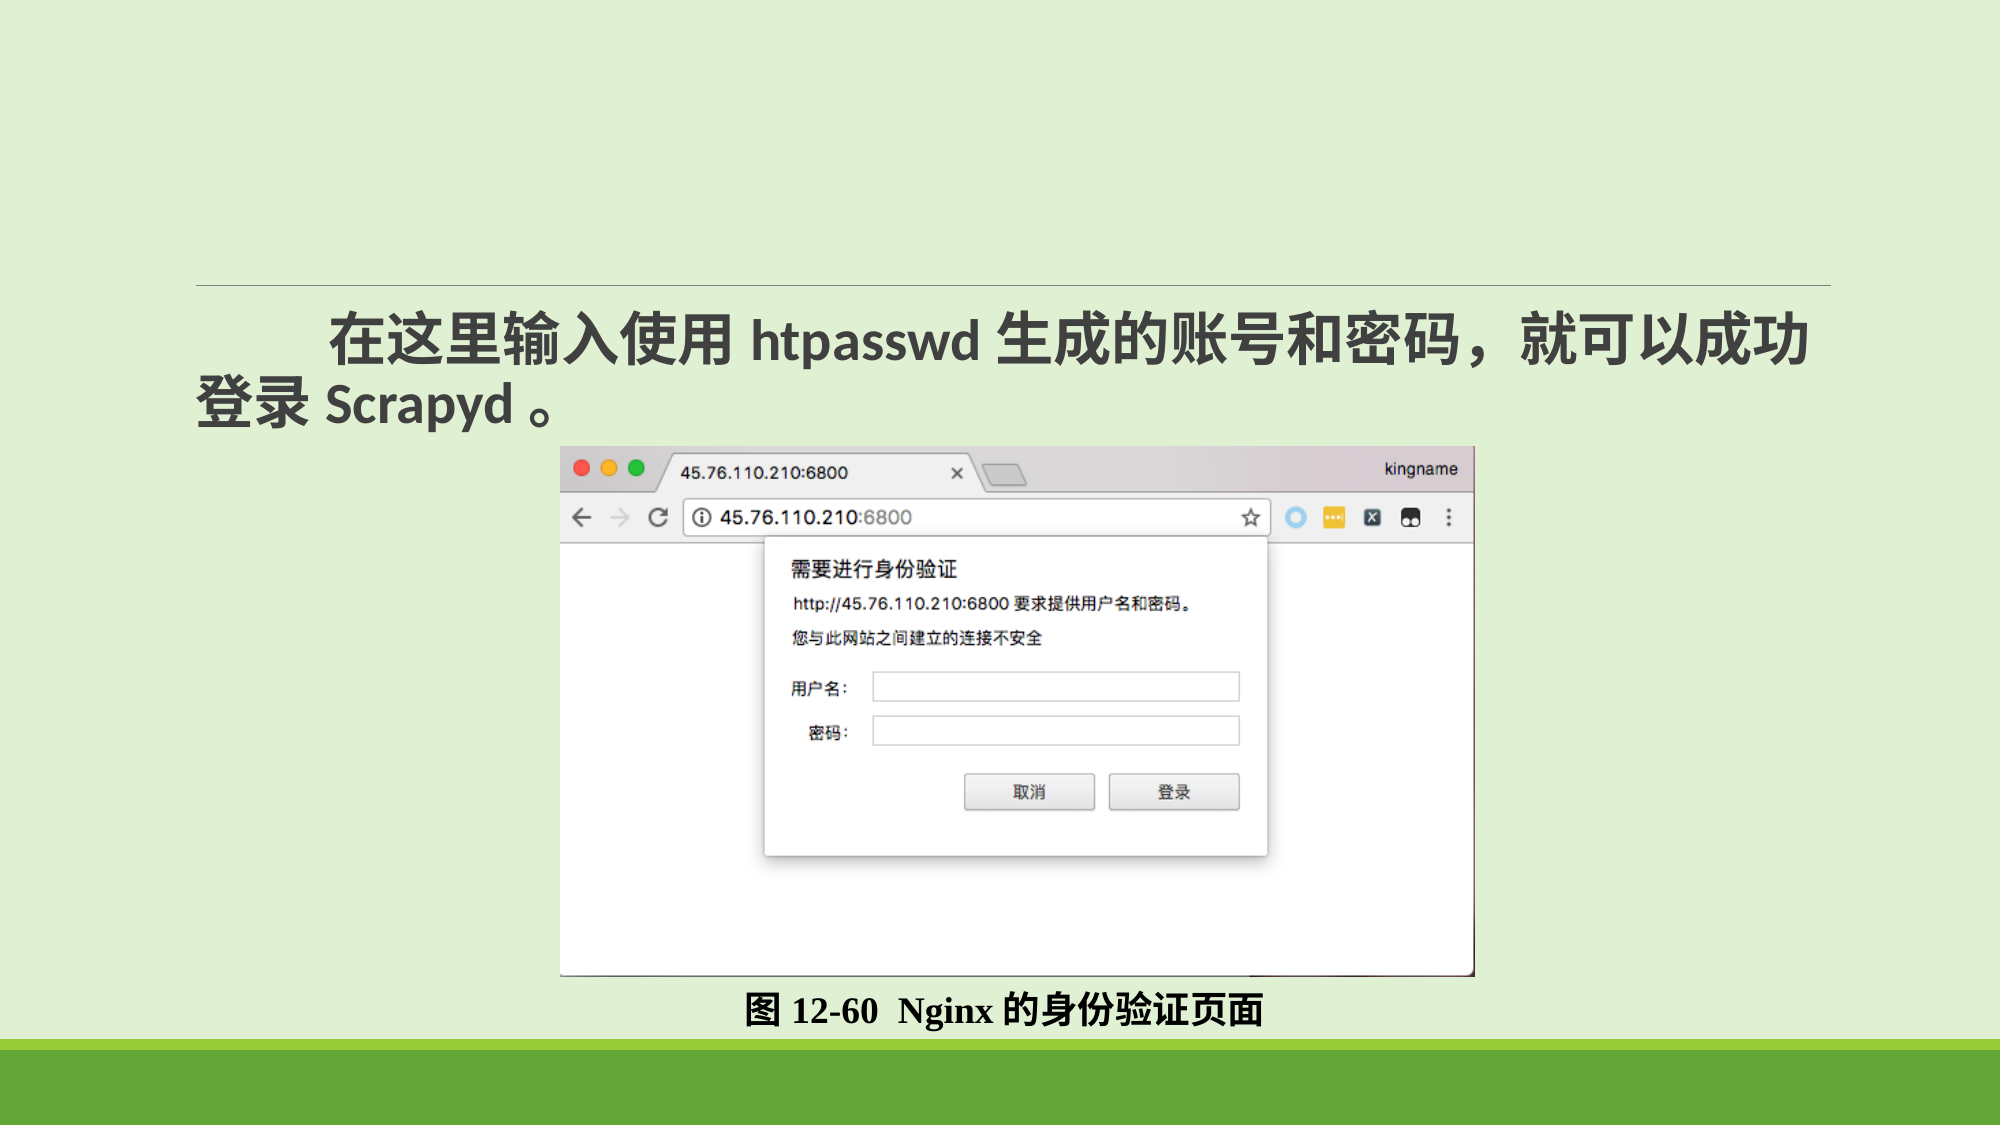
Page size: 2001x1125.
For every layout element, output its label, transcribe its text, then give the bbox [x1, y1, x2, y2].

text_box 图12-60 Nginx的身份验证页面 [730, 984, 1280, 1039]
picture [560, 446, 1475, 978]
list 在这里输入使用htpasswd生成的账号和密码，就可以成功登录Scrapyd。 [180, 302, 1830, 963]
